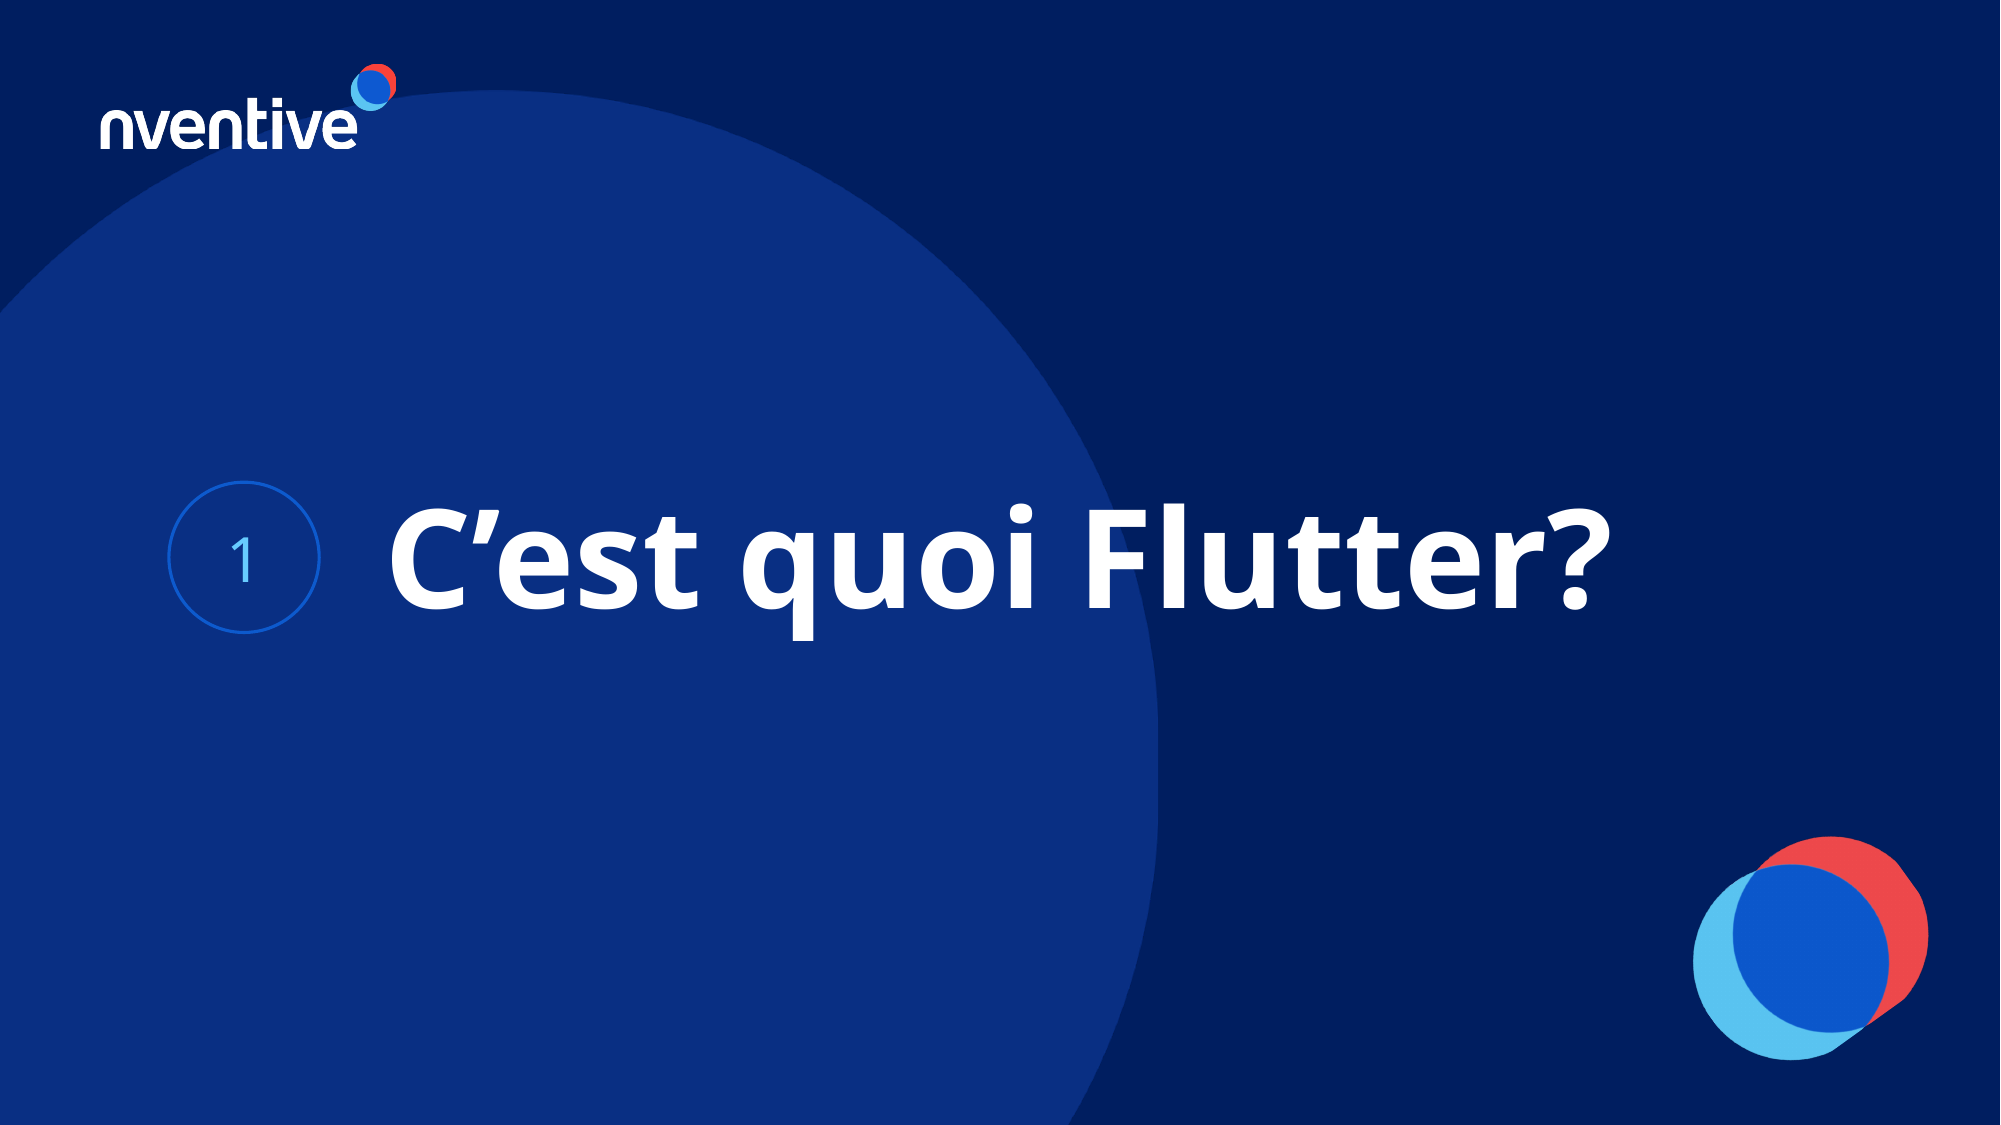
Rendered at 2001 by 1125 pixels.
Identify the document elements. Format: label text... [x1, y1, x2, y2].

text_box C’est quoi Flutter? [369, 482, 1939, 700]
picture [0, 90, 1159, 1125]
text_box 1 [167, 481, 321, 634]
